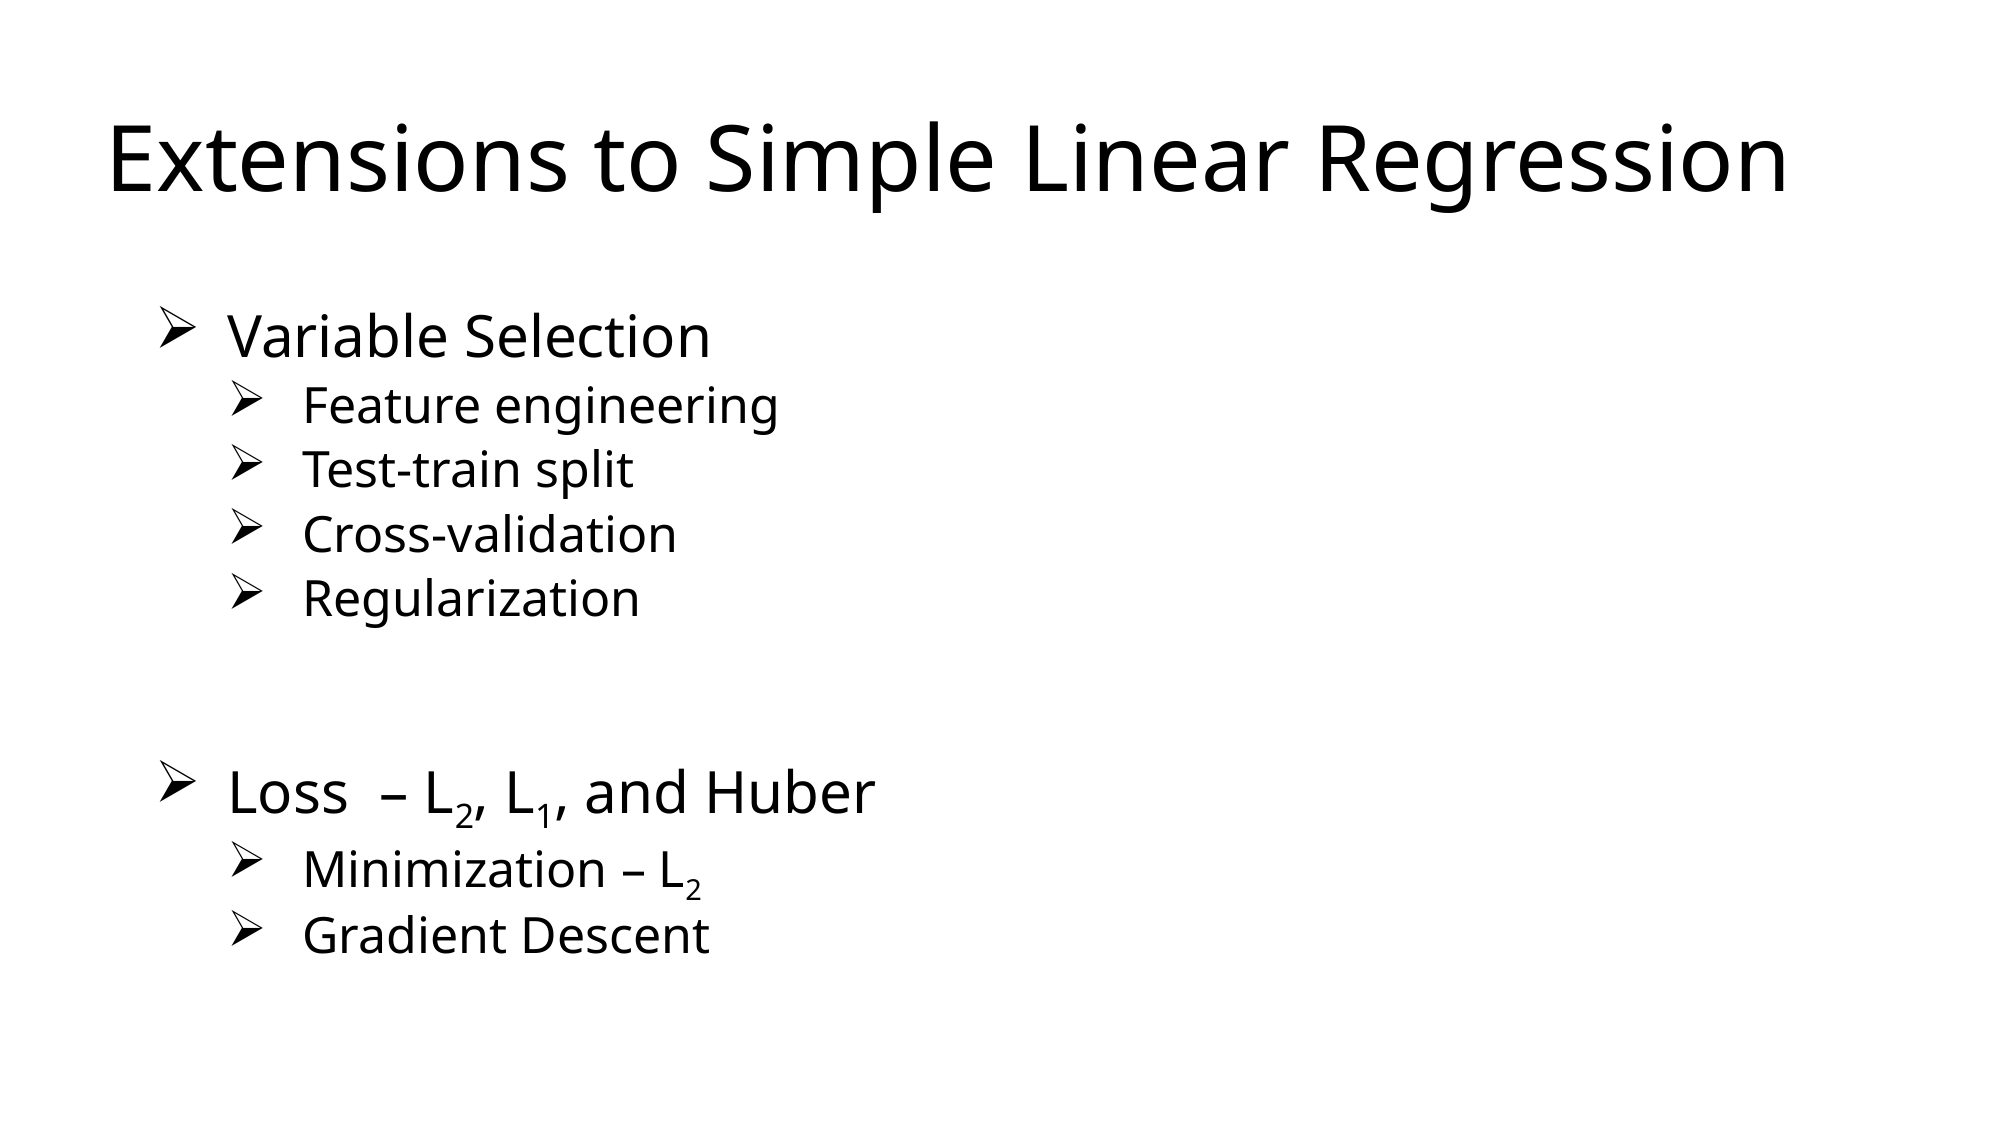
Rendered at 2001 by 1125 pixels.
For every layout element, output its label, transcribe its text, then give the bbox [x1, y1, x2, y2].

list Variable Selection Feature engineering Test-train split Cross-validation Regularization Loss – L2, L1, and Huber Minimization – L2 Gradient Descent [137, 299, 1863, 1014]
title Extensions to Simple Linear Regression [90, 52, 1863, 271]
